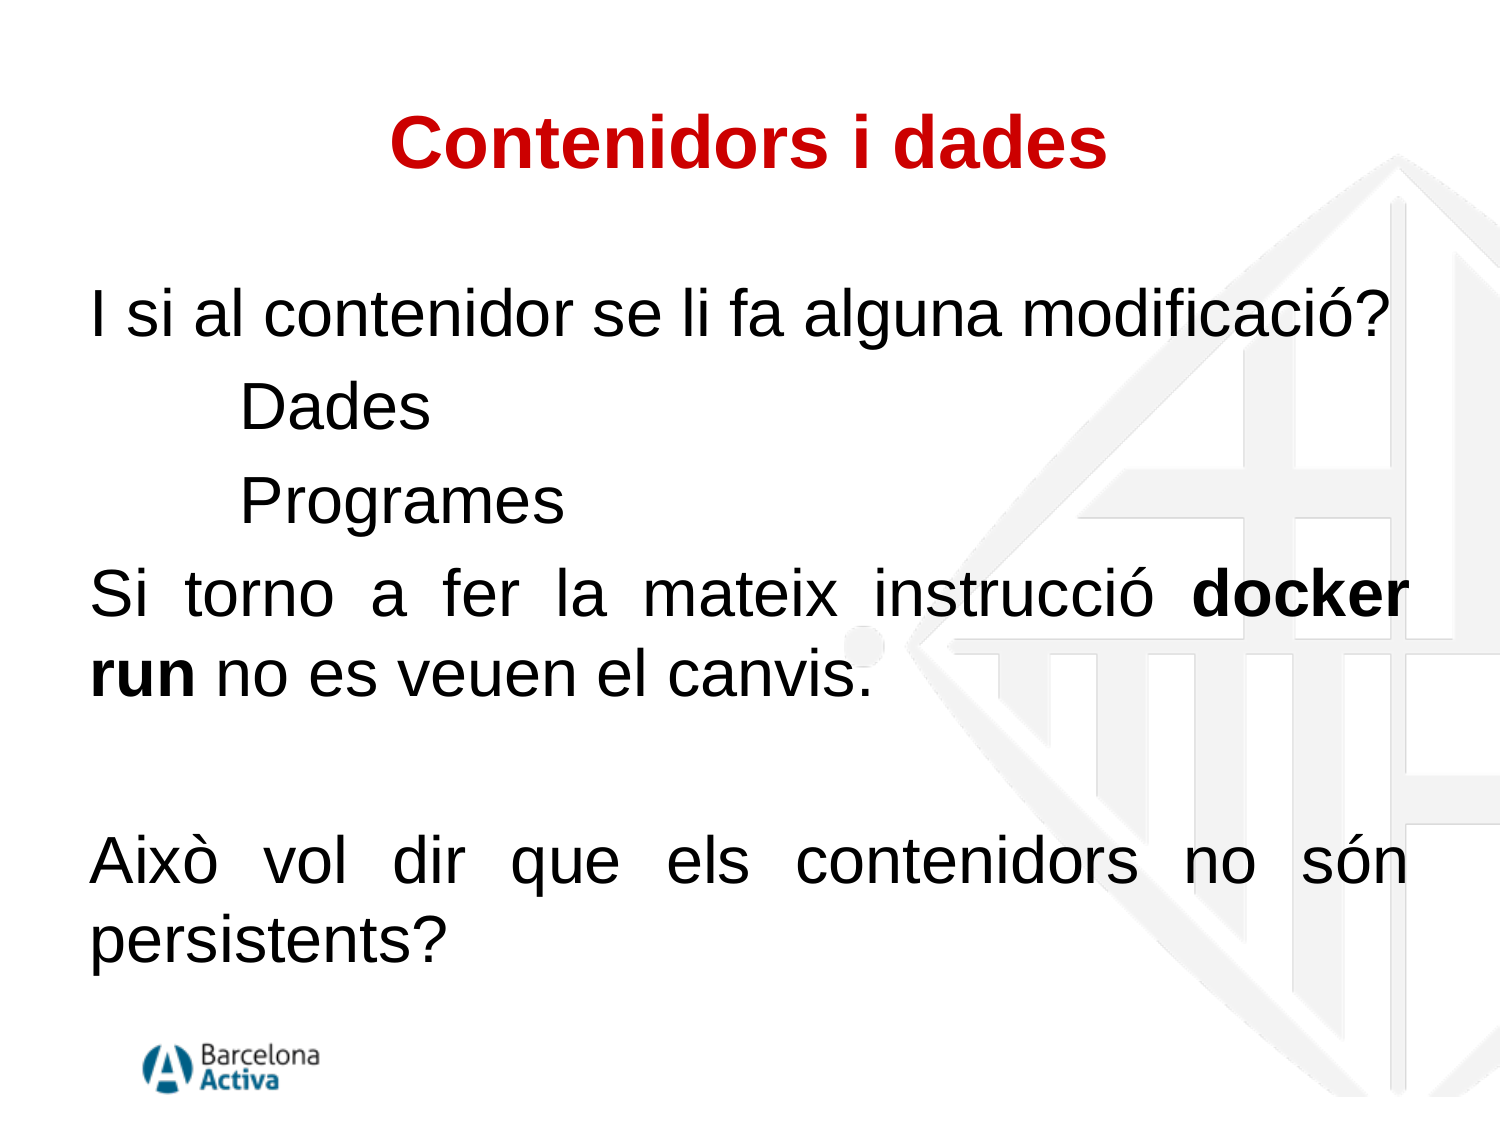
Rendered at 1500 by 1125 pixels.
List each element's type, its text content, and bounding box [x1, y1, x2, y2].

picture [132, 1030, 329, 1106]
title Contenidors i dades [75, 45, 1425, 233]
picture [844, 140, 1500, 1097]
list I si al contenidor se li fa alguna modificació? Dades Programes Si torno a fer la mateix instrucció docker run no es veuen el canvis. Això vol dir que els contenidors no són persistents? [75, 262, 1425, 1005]
